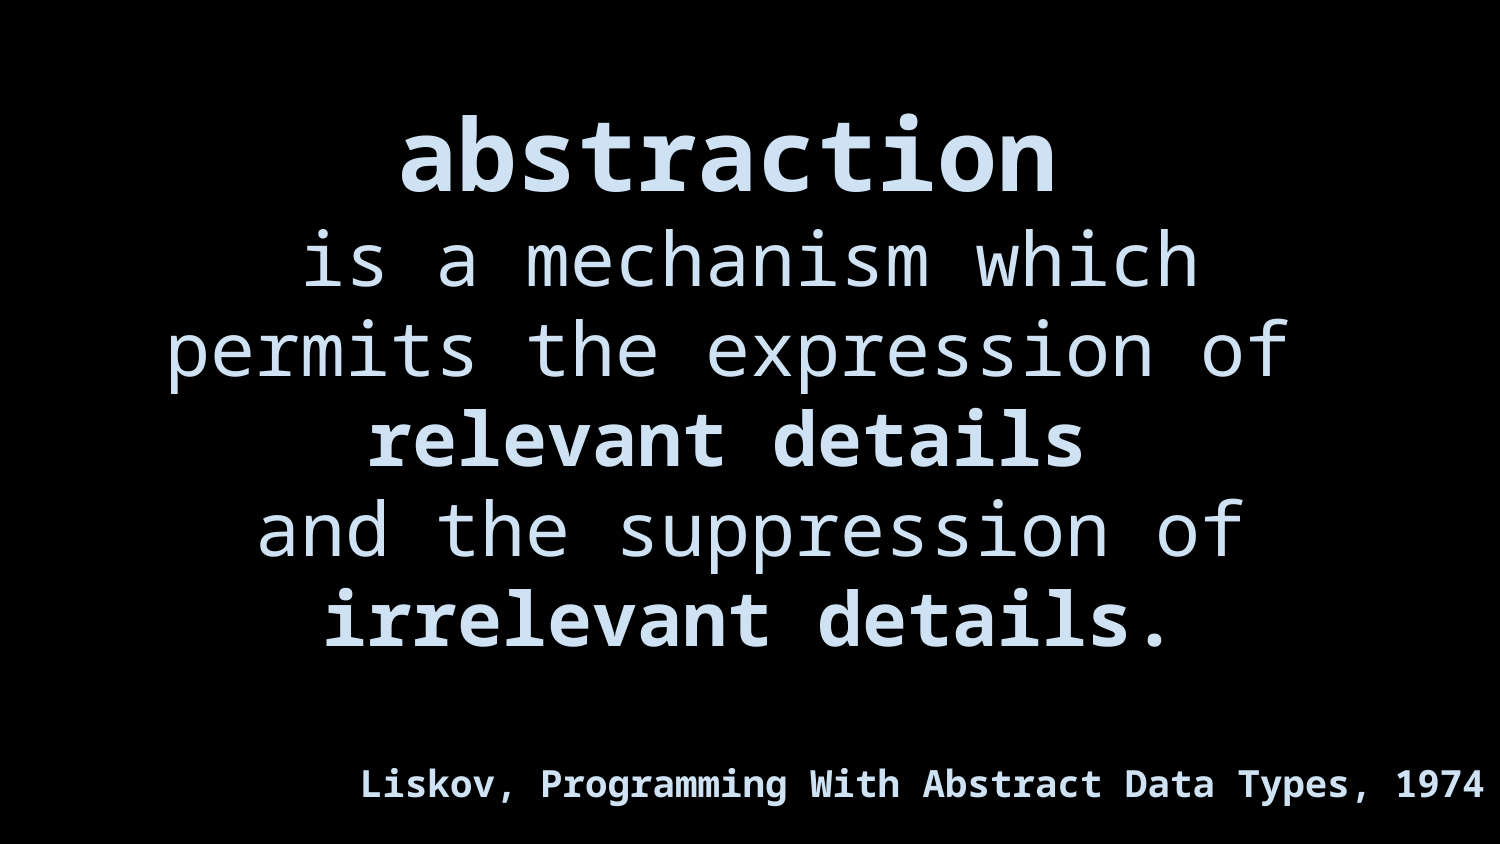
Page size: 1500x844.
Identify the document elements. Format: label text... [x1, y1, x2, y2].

text_box abstraction is a mechanism which permits the expression of relevant details and the suppression of irrelevant details. [110, 0, 1389, 745]
text_box Liskov, Programming With Abstract Data Types, 1974 [0, 745, 1500, 844]
